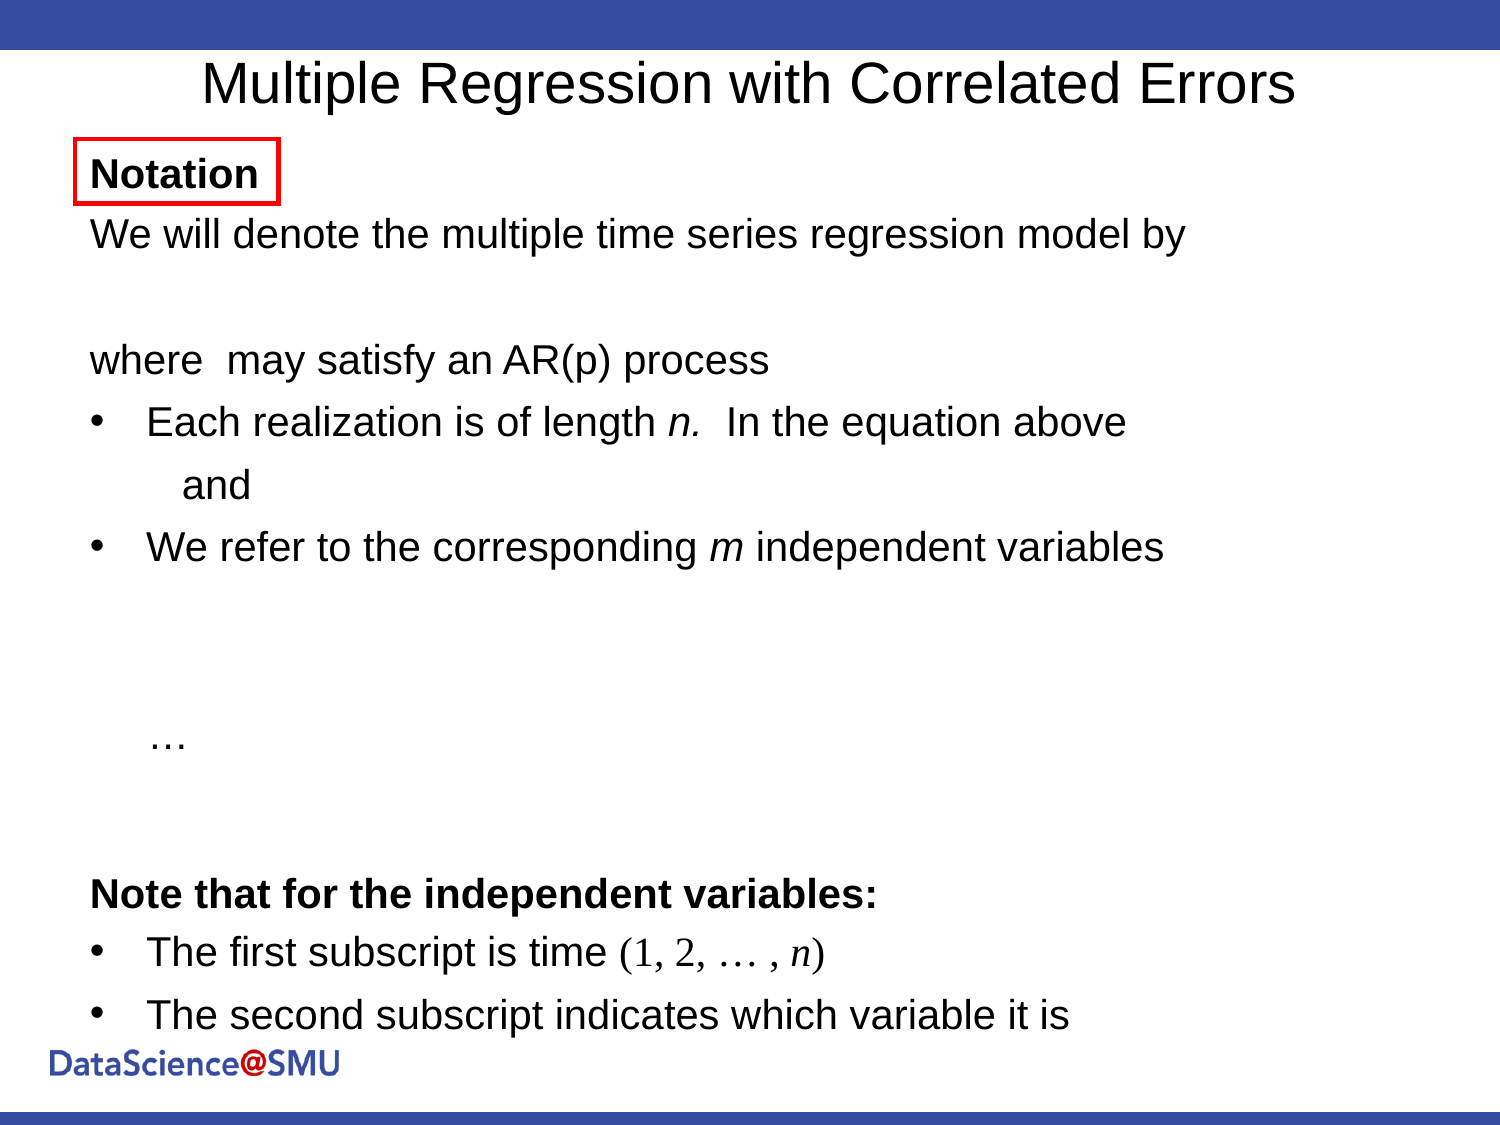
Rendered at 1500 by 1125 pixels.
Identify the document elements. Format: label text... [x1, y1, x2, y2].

text_box Notation [75, 139, 279, 204]
text_box The first subscript is time (1, 2, … , n) The second subscript indicates which variable it is [74, 917, 1425, 1038]
picture [50, 1049, 339, 1076]
text_box Note that for the independent variables: [74, 859, 1425, 917]
text_box Multiple Regression with Correlated Errors [74, 37, 1425, 125]
